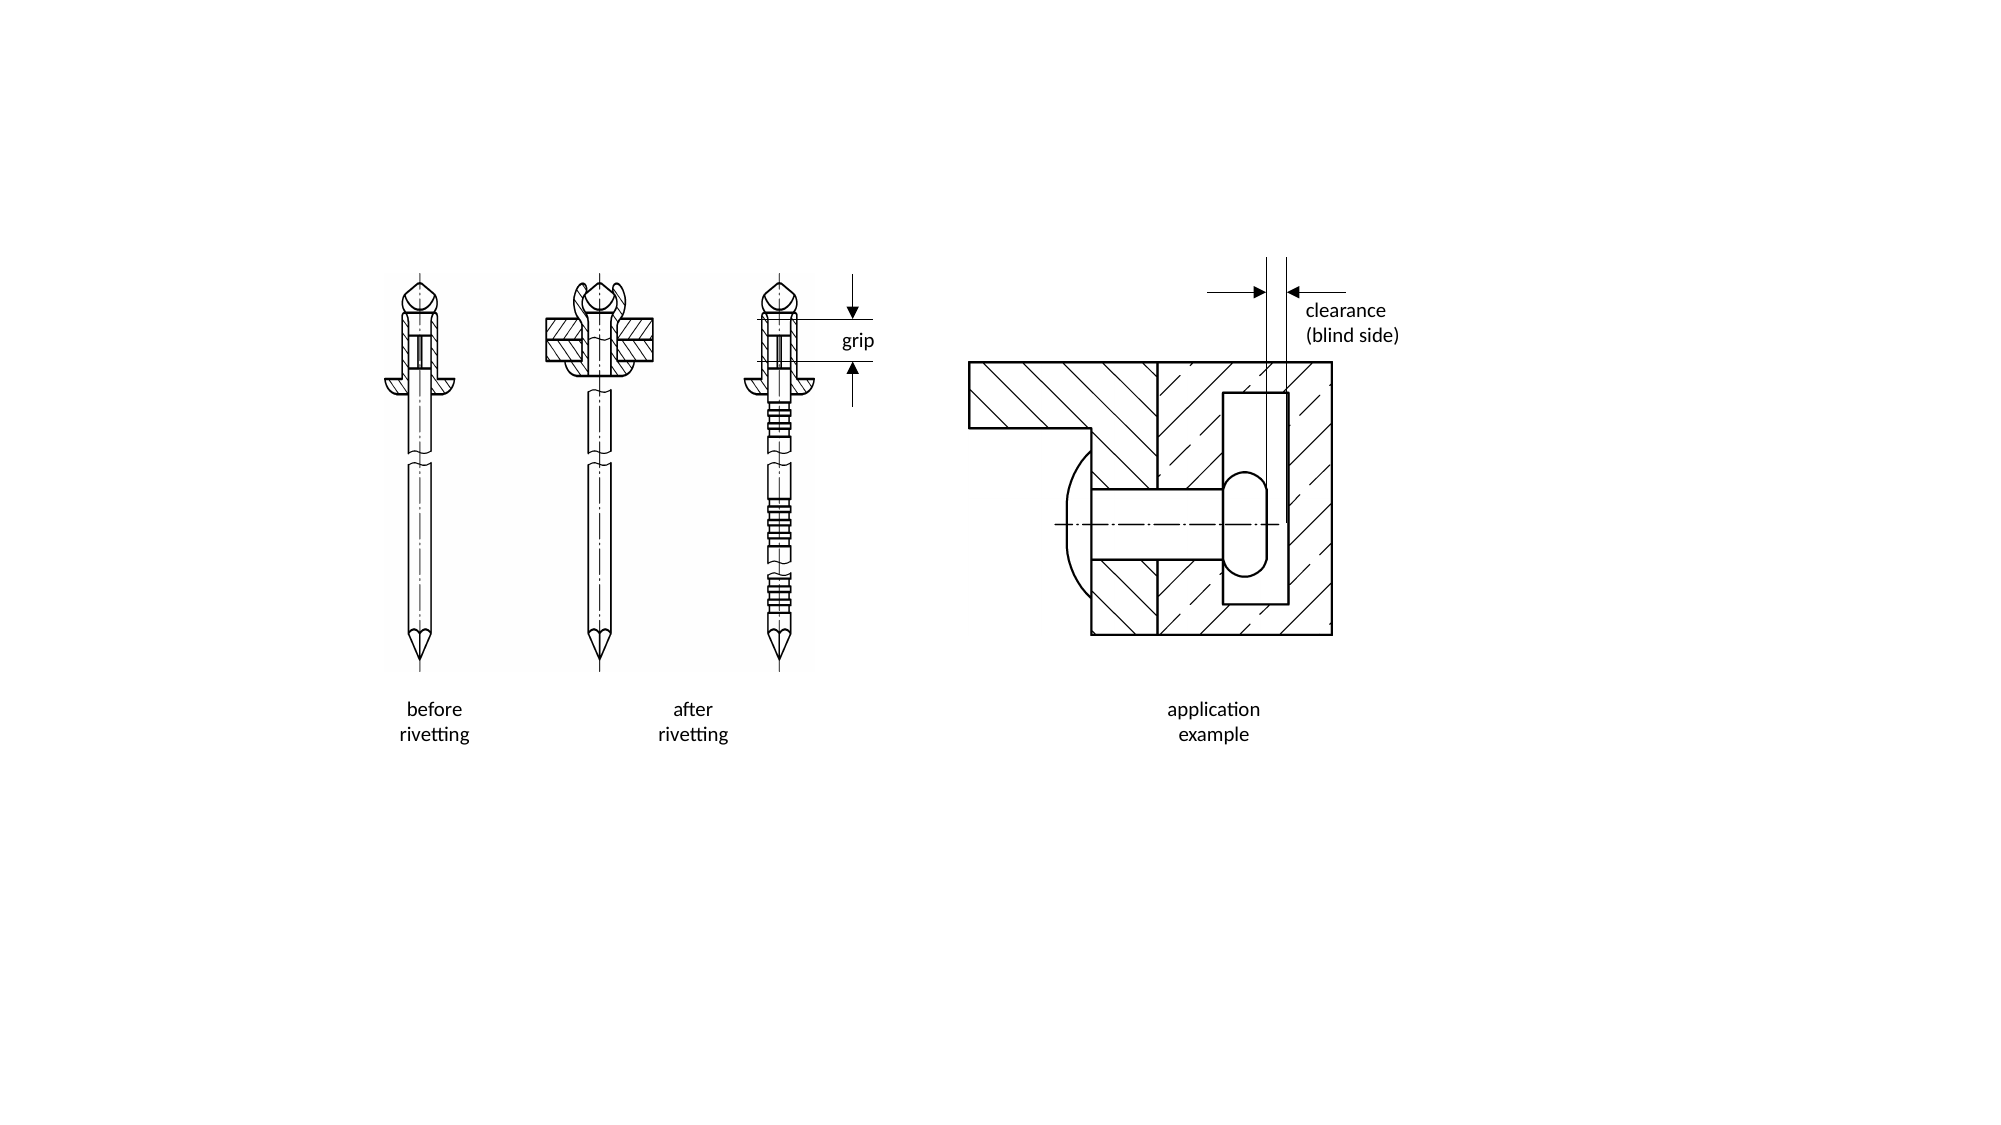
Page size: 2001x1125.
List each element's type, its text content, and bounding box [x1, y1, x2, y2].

text_box after rivetting [629, 688, 757, 753]
text_box grip [815, 319, 922, 359]
text_box clearance (blind side) [1291, 288, 1418, 354]
text_box before rivetting [371, 688, 498, 753]
picture [384, 273, 815, 672]
picture [968, 361, 1333, 636]
text_box application example [1150, 688, 1278, 753]
